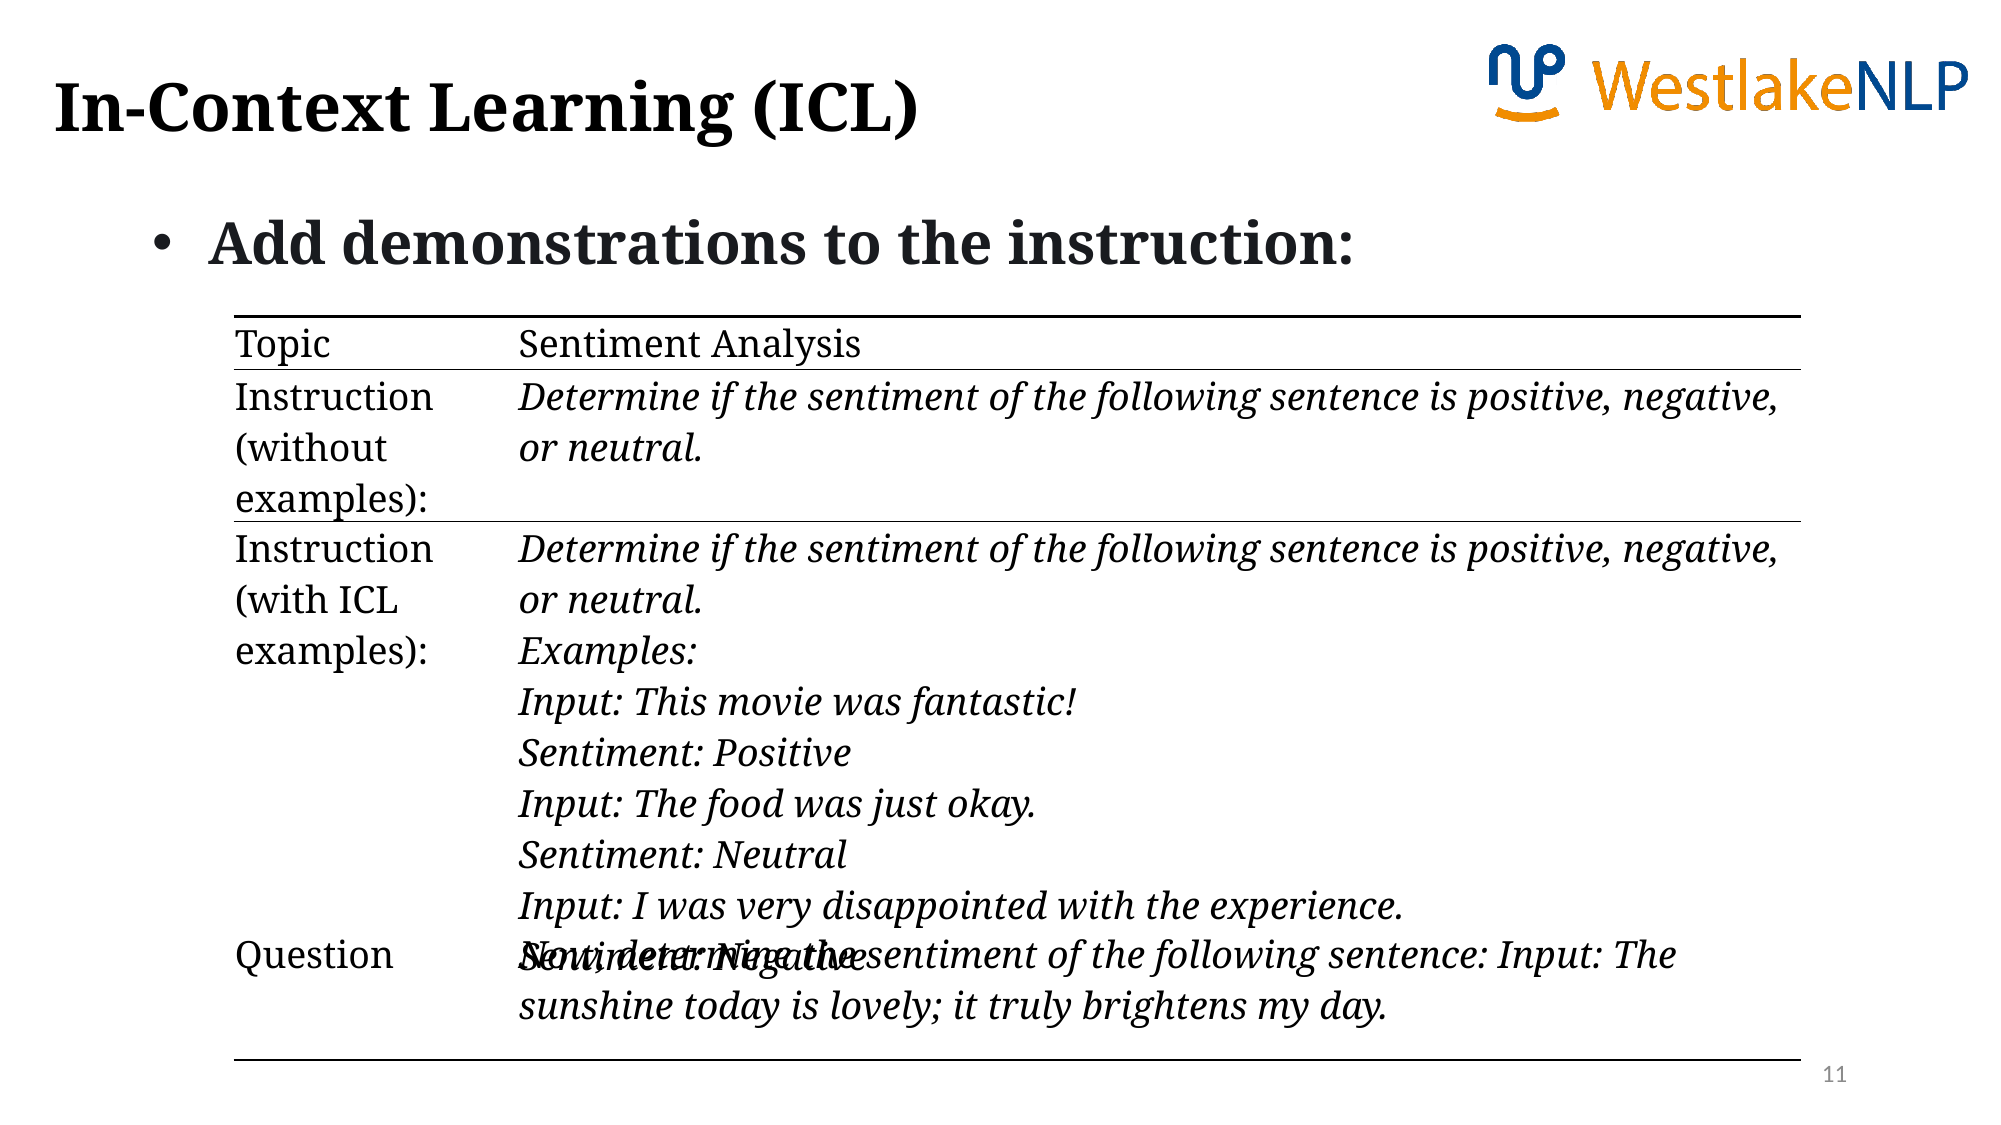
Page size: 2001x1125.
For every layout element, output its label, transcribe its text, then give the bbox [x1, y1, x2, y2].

table_header Topic [234, 318, 517, 369]
table_cell Instruction (with ICL examples): [234, 522, 517, 928]
text_box Add demonstrations to the instruction: [137, 163, 2000, 284]
slide_number 11 [1412, 1042, 1863, 1103]
picture [1459, 0, 2000, 170]
table_header Sentiment Analysis [517, 318, 1801, 369]
table_cell Instruction (without examples): [234, 370, 517, 521]
text_box In-Context Learning (ICL) [39, 56, 936, 152]
table_cell Question [234, 928, 517, 1059]
table_cell Determine if the sentiment of the following sentence is positive, negative, or neutral. Examples: Input: This movie was fantastic! Sentiment: Positive Input: The food was just okay. Sentiment: Neutral Input: I was very disappointed with the experience. Sentiment: Negative [517, 522, 1801, 928]
table_cell Determine if the sentiment of the following sentence is positive, negative, or neutral. [517, 370, 1801, 521]
table_cell Now, determine the sentiment of the following sentence: Input: The sunshine today is lovely; it truly brightens my day. [517, 928, 1801, 1059]
